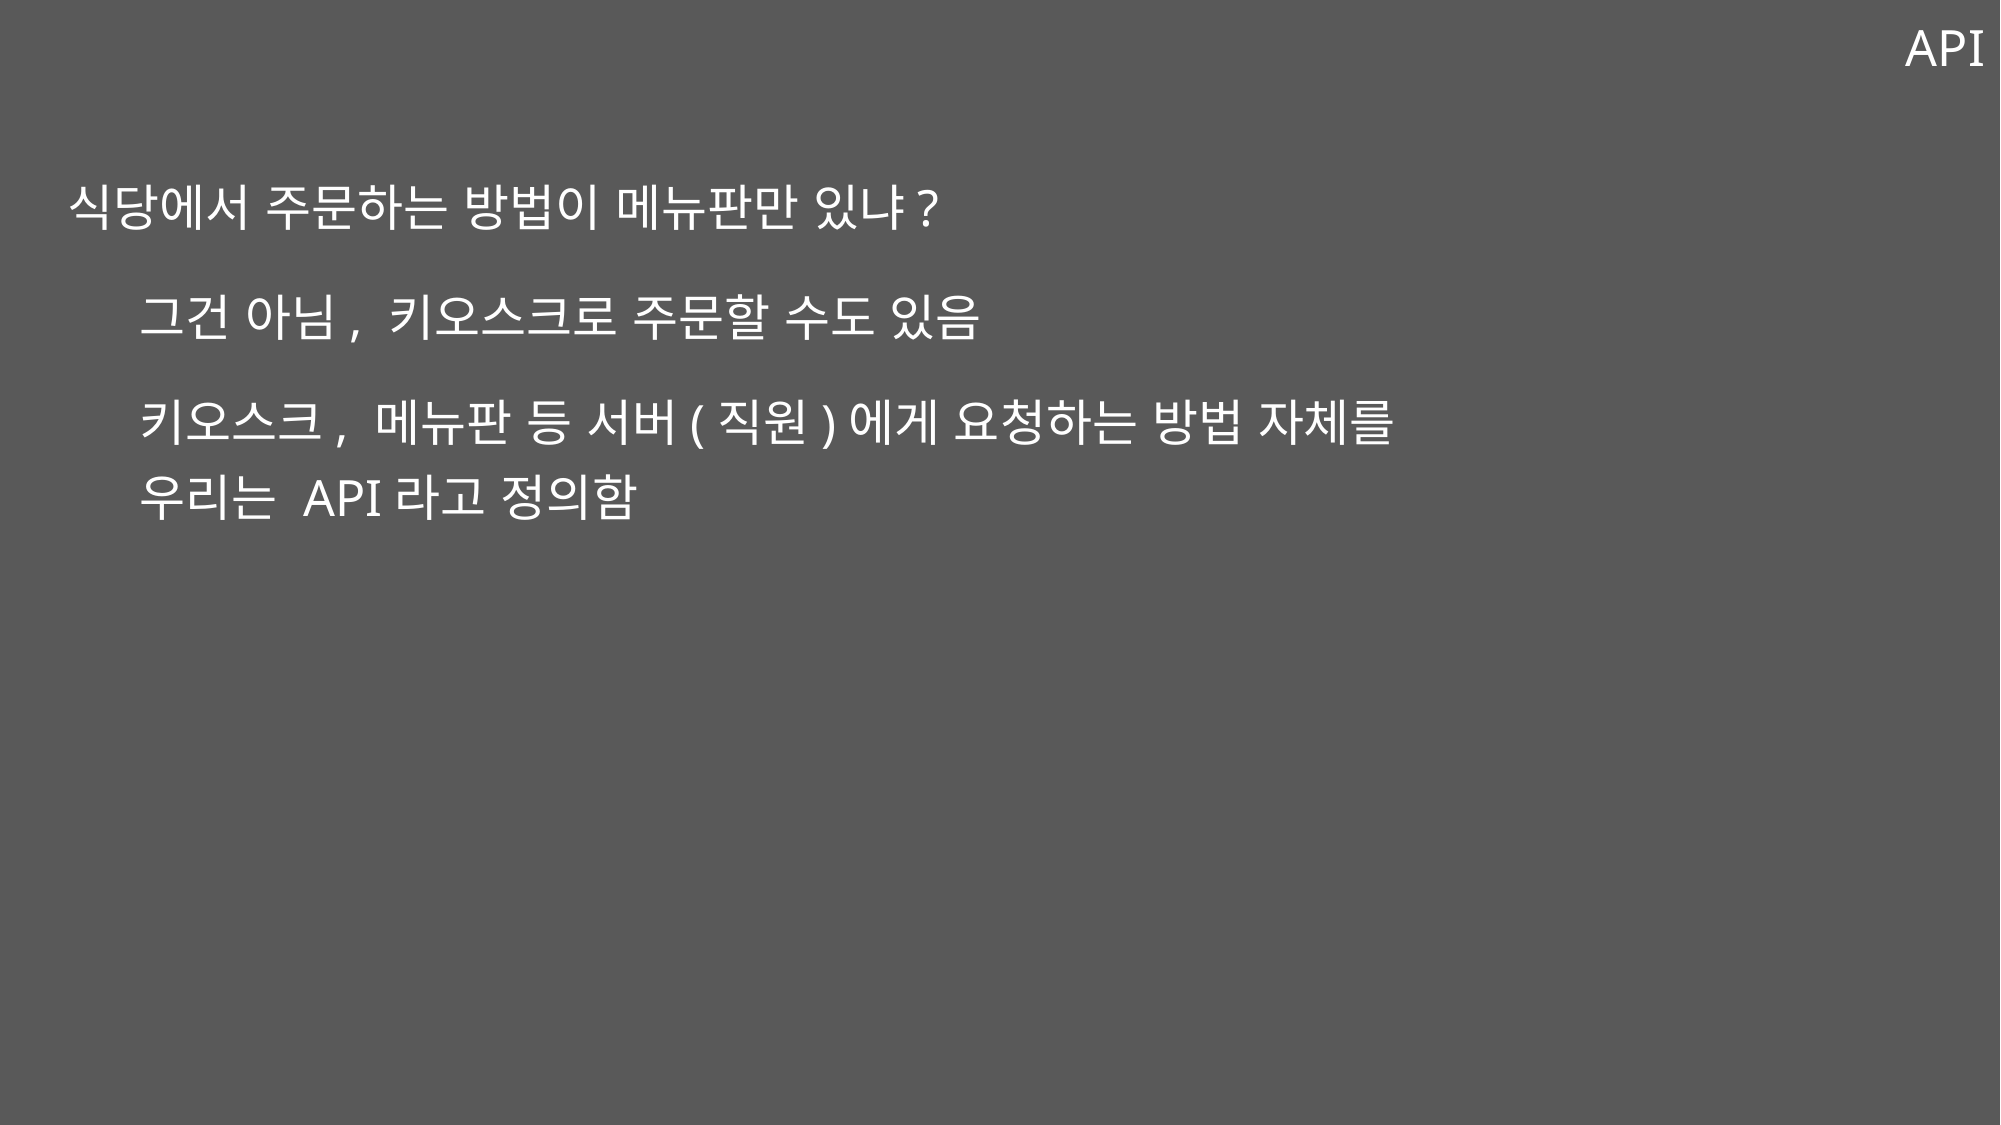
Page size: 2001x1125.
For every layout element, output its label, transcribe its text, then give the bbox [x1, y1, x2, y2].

text_box 식당에서 주문하는 방법이 메뉴판만 있냐? [53, 175, 1247, 502]
text_box 키오스크, 메뉴판 등 서버(직원)에게 요청하는 방법 자체를 우리는 API라고 정의함 [124, 390, 1864, 596]
text_box API [919, 15, 2000, 192]
text_box 그건 아님, 키오스크로 주문할 수도 있음 [124, 286, 1138, 390]
